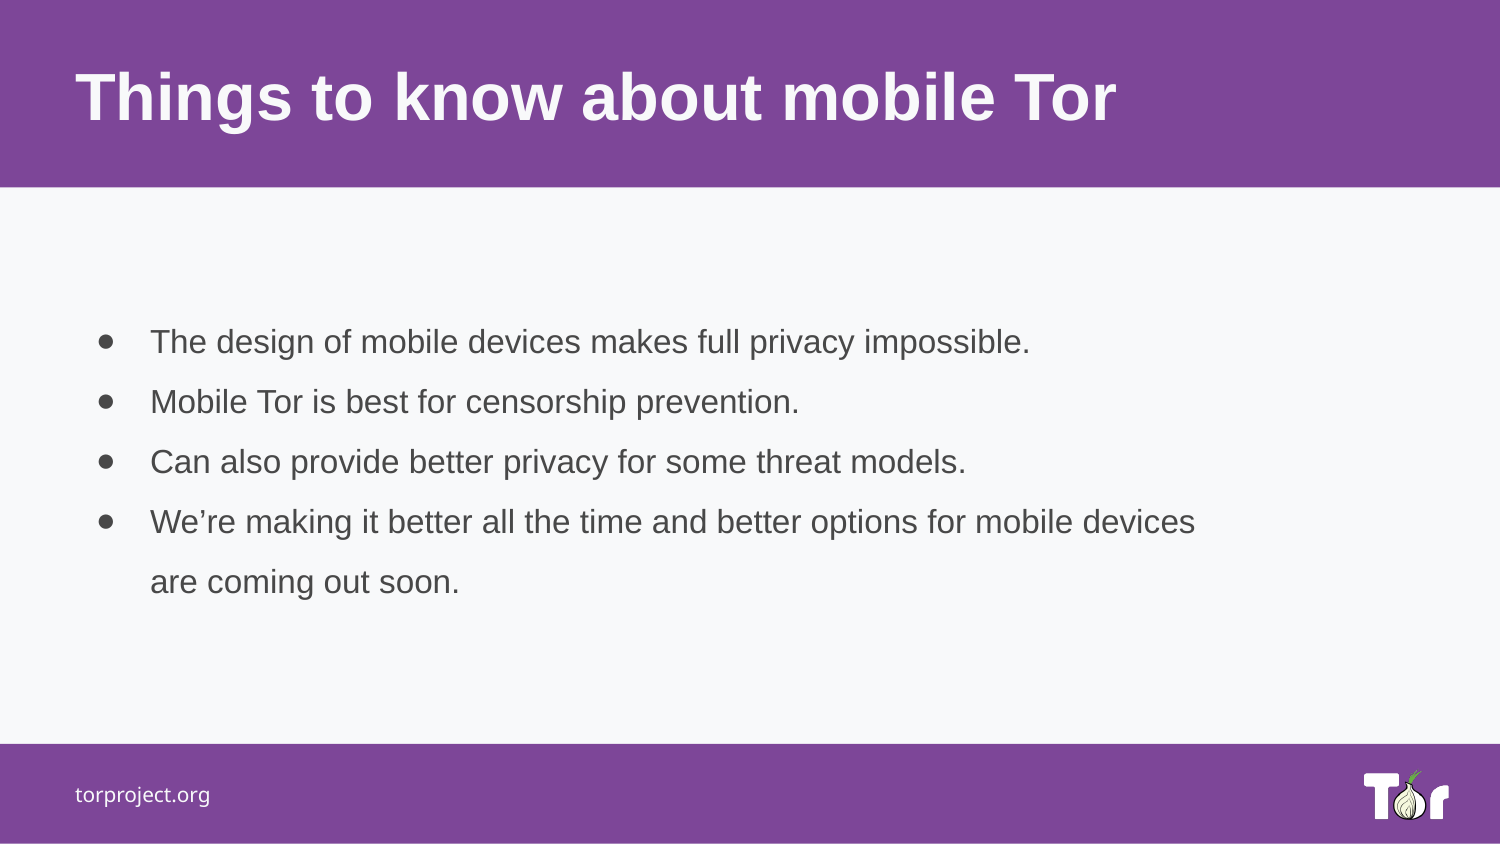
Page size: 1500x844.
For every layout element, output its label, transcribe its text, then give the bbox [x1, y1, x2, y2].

text_box The design of mobile devices makes full privacy impossible. Mobile Tor is best for censorship prevention. Can also provide better privacy for some threat models. We’re making it better all the time and better options for mobile devices are coming out soon. [75, 187, 1204, 713]
text_box Things to know about mobile Tor [74, 46, 1436, 141]
picture [1364, 768, 1449, 820]
